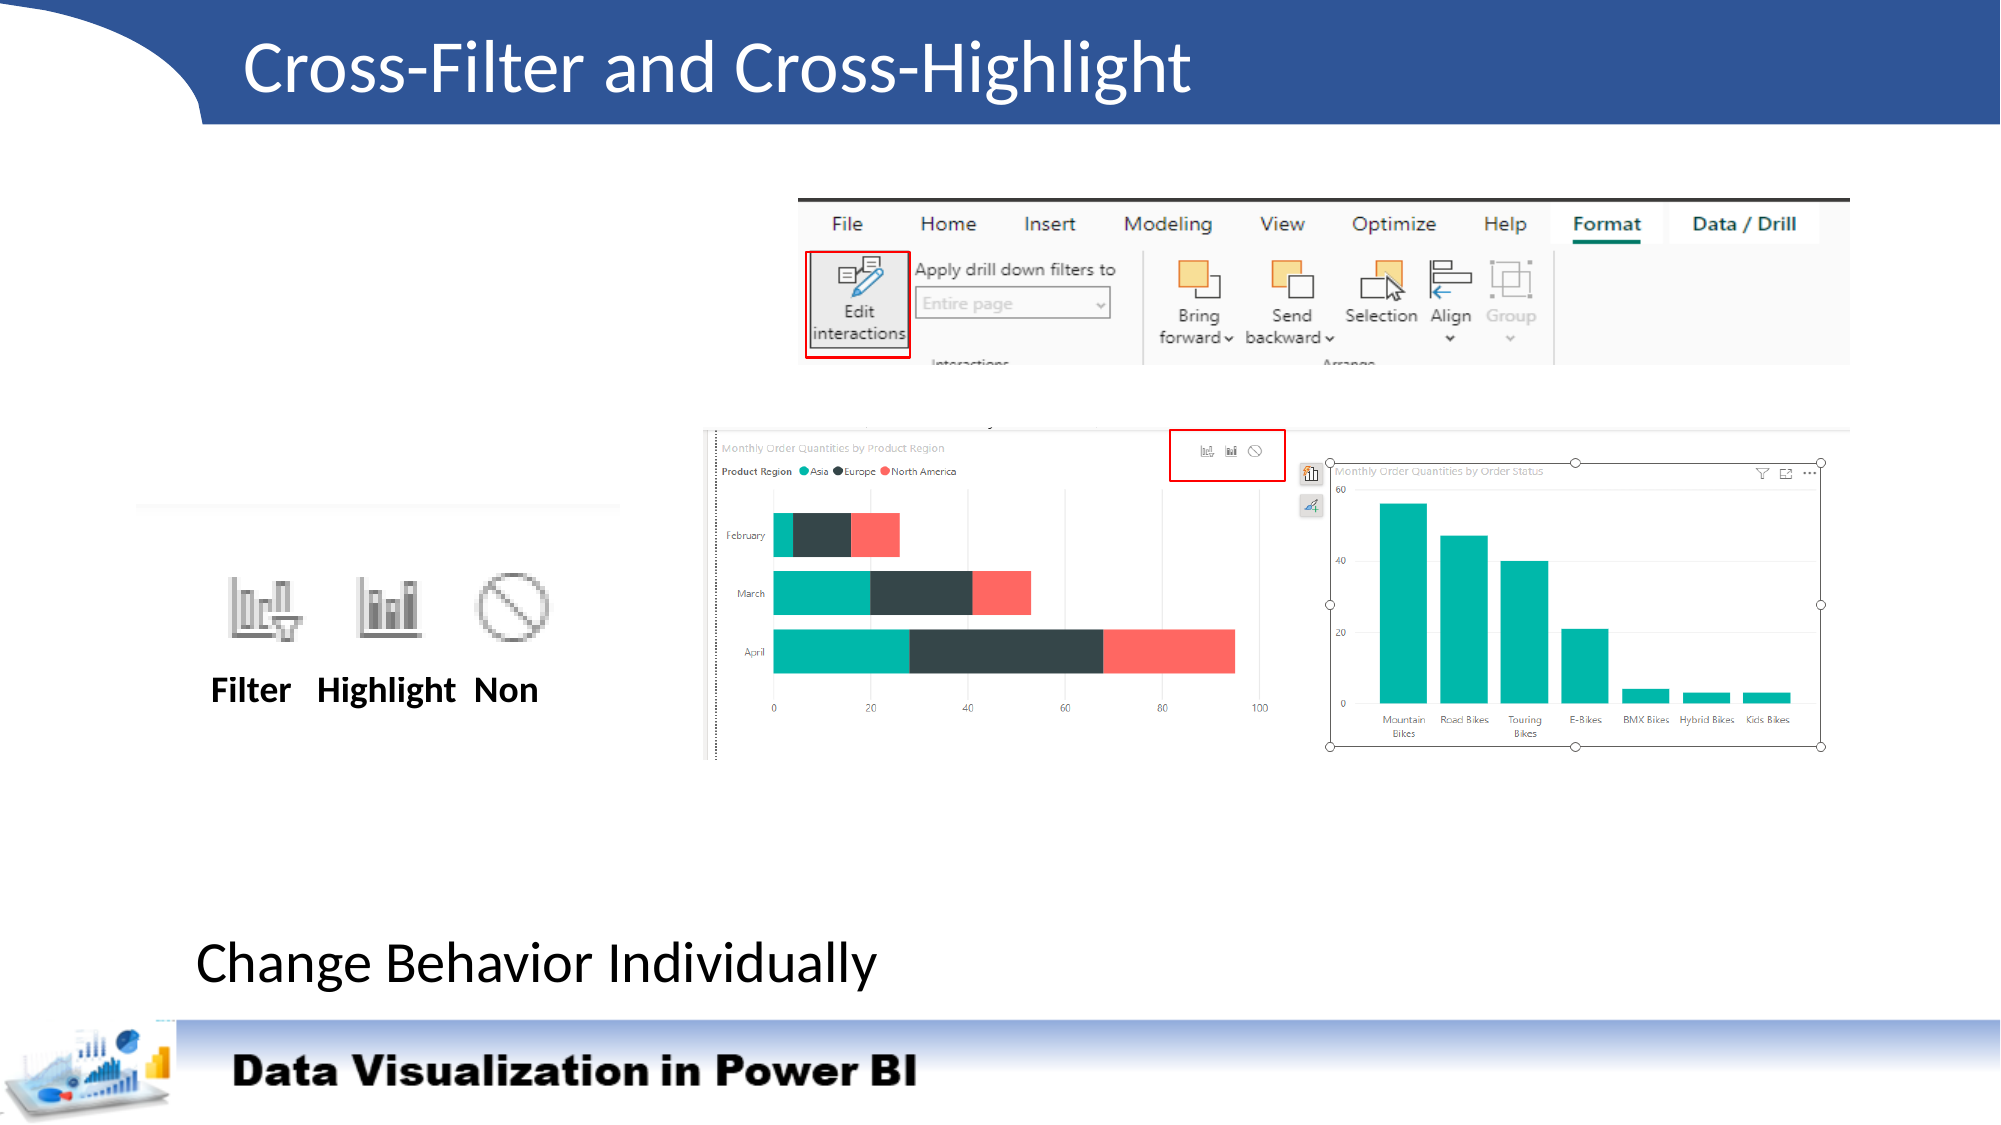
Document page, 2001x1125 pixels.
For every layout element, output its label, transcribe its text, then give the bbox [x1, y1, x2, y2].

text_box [703, 427, 1850, 760]
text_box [798, 198, 1850, 365]
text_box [136, 504, 1216, 719]
picture [0, 0, 2001, 1125]
text_box Cross-Filter and Cross-Highlight [0, 0, 2000, 126]
text_box Change Behavior Individually [181, 917, 1181, 1002]
